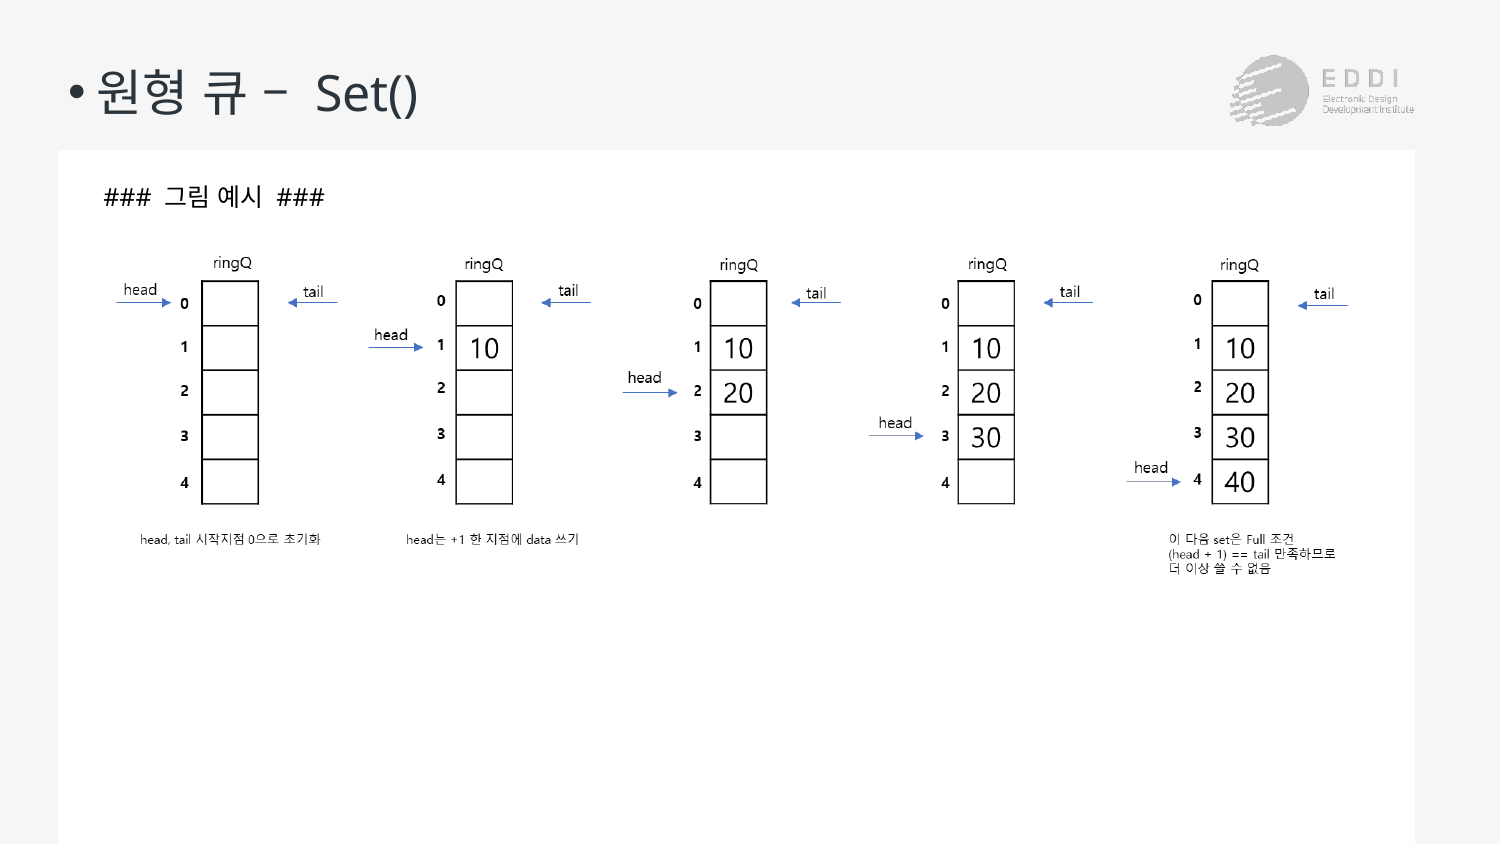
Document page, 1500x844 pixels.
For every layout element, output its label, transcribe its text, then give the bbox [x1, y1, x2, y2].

text_box ### 그림 예시 ### [88, 173, 372, 219]
title 원형 큐 – Set() [53, 32, 951, 151]
picture [111, 247, 1359, 583]
picture [1226, 0, 1417, 186]
